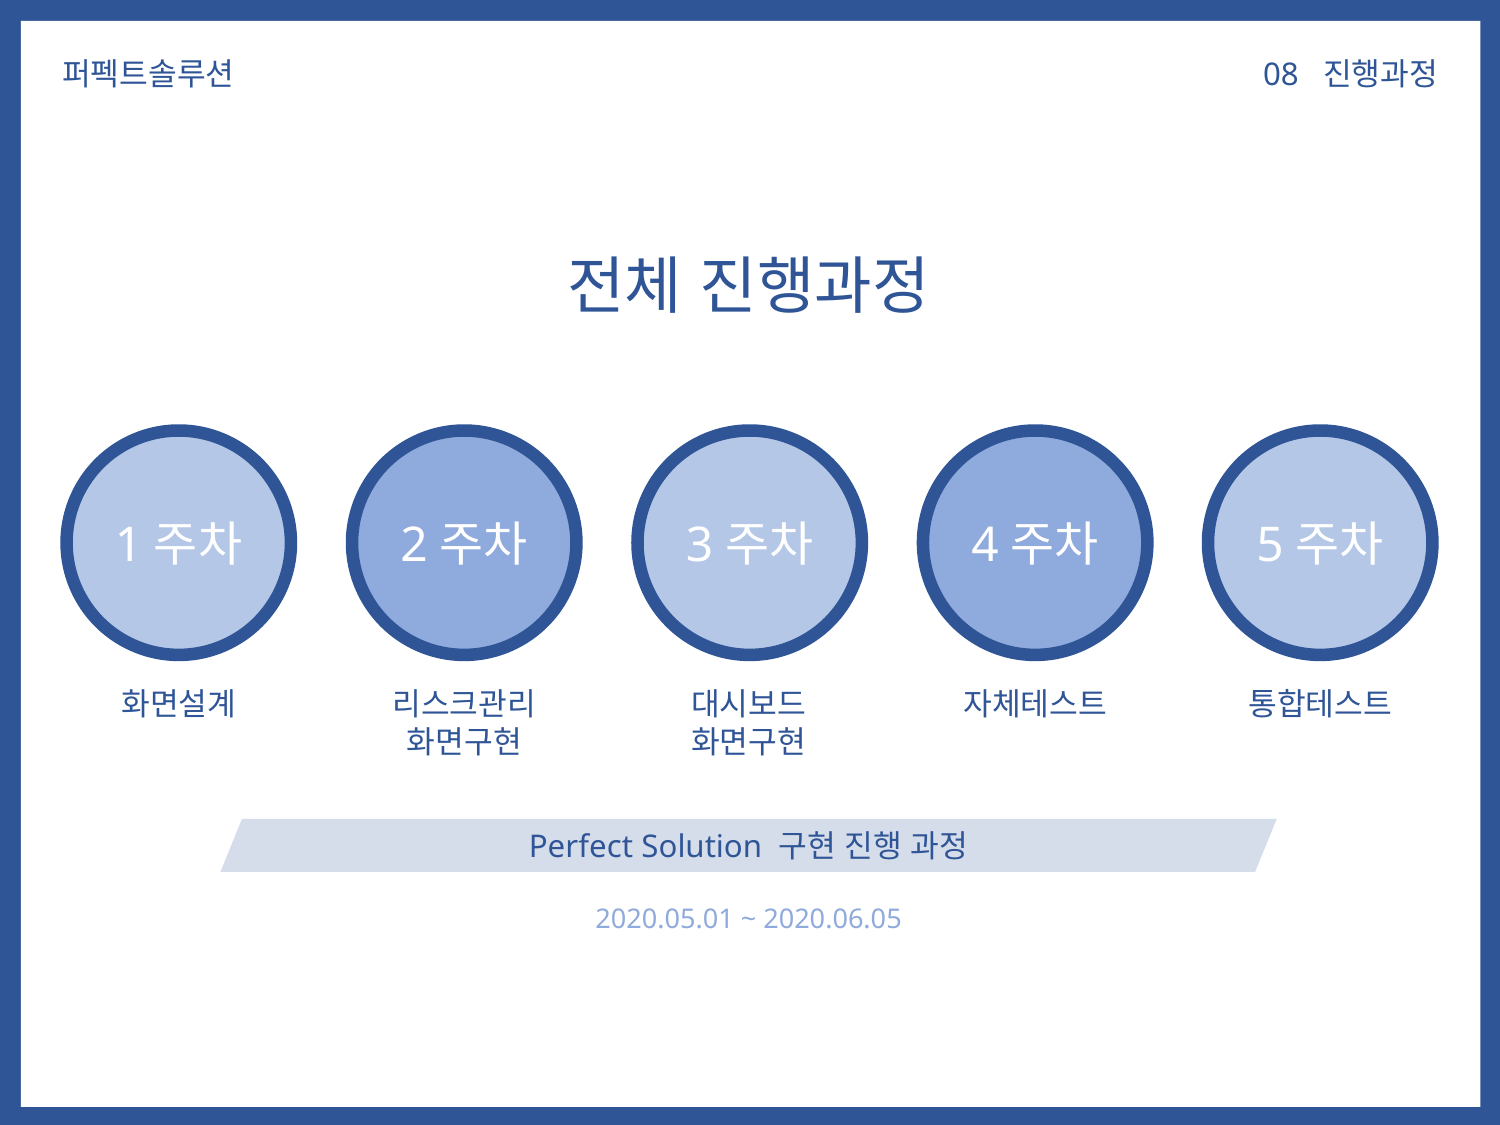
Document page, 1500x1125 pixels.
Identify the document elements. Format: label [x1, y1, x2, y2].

text_box [0, 0, 1500, 1125]
